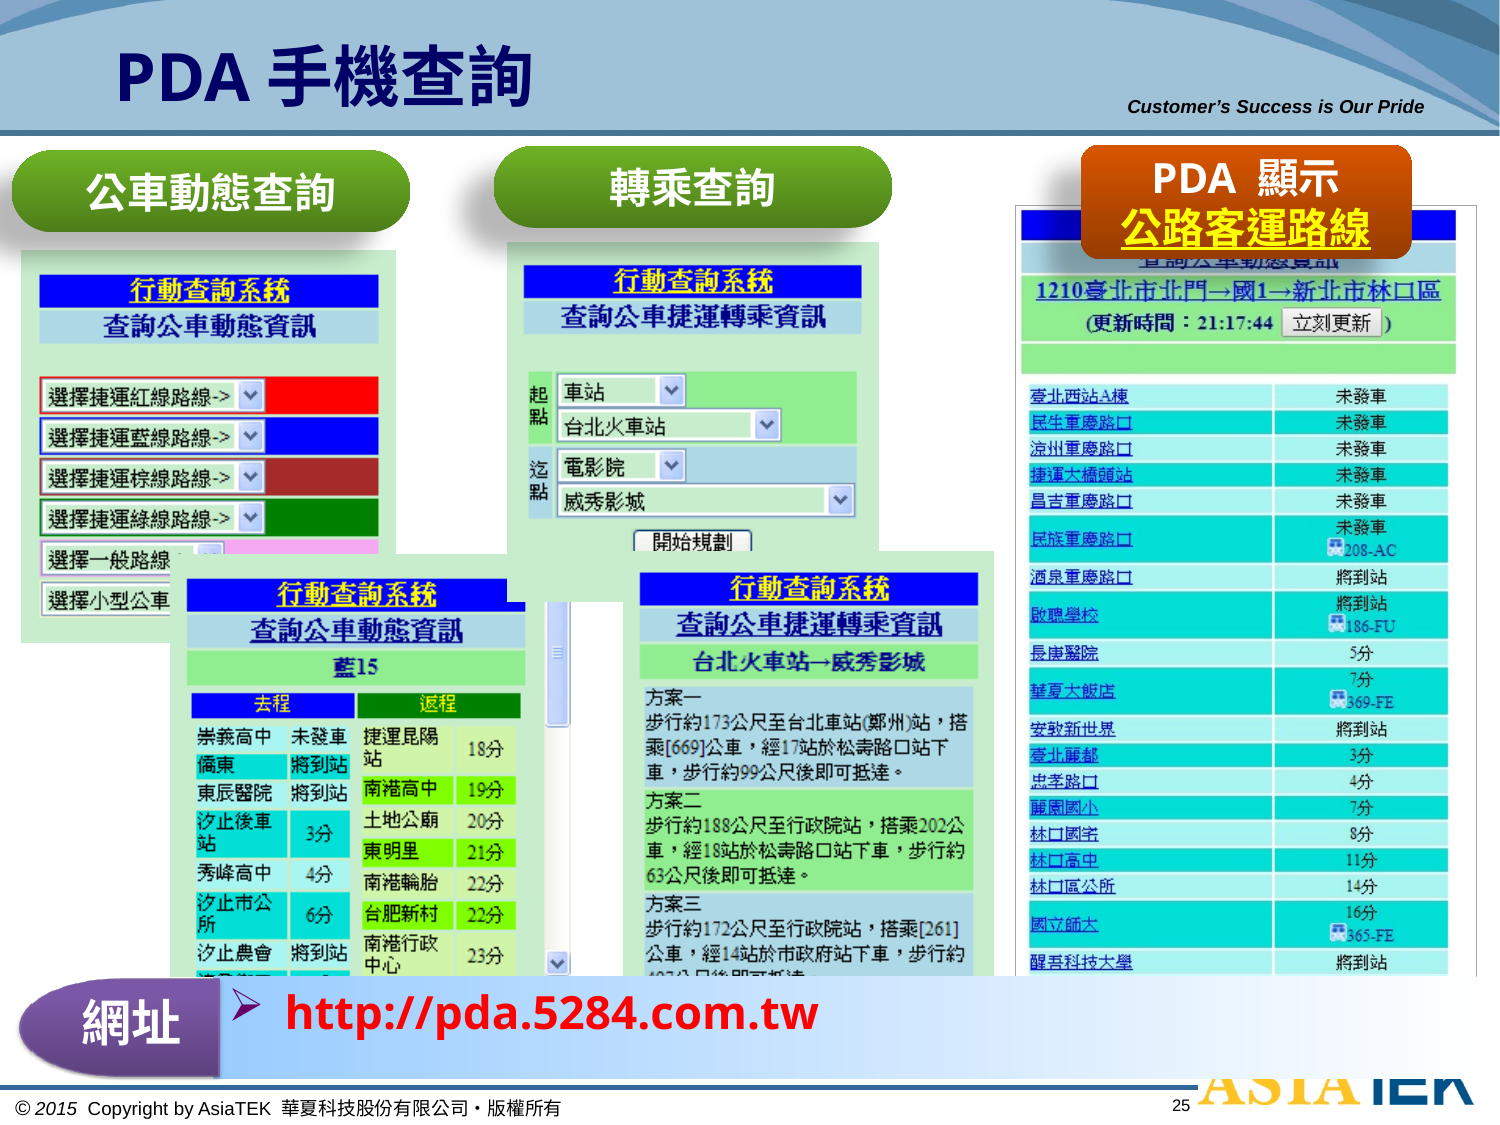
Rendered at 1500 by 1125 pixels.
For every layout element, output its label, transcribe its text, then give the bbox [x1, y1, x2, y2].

picture [0, 0, 1500, 136]
picture [1015, 204, 1477, 975]
text_box 公車動態查詢 [10, 149, 411, 234]
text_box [11, 975, 1477, 1083]
slide_number 25 [1024, 1091, 1338, 1113]
picture [1198, 1083, 1474, 1105]
title PDA手機查詢 [99, 37, 1013, 113]
picture [21, 242, 995, 975]
text_box PDA 顯示 公路客運路線 [1080, 144, 1413, 203]
text_box 轉乘查詢 [492, 145, 893, 229]
